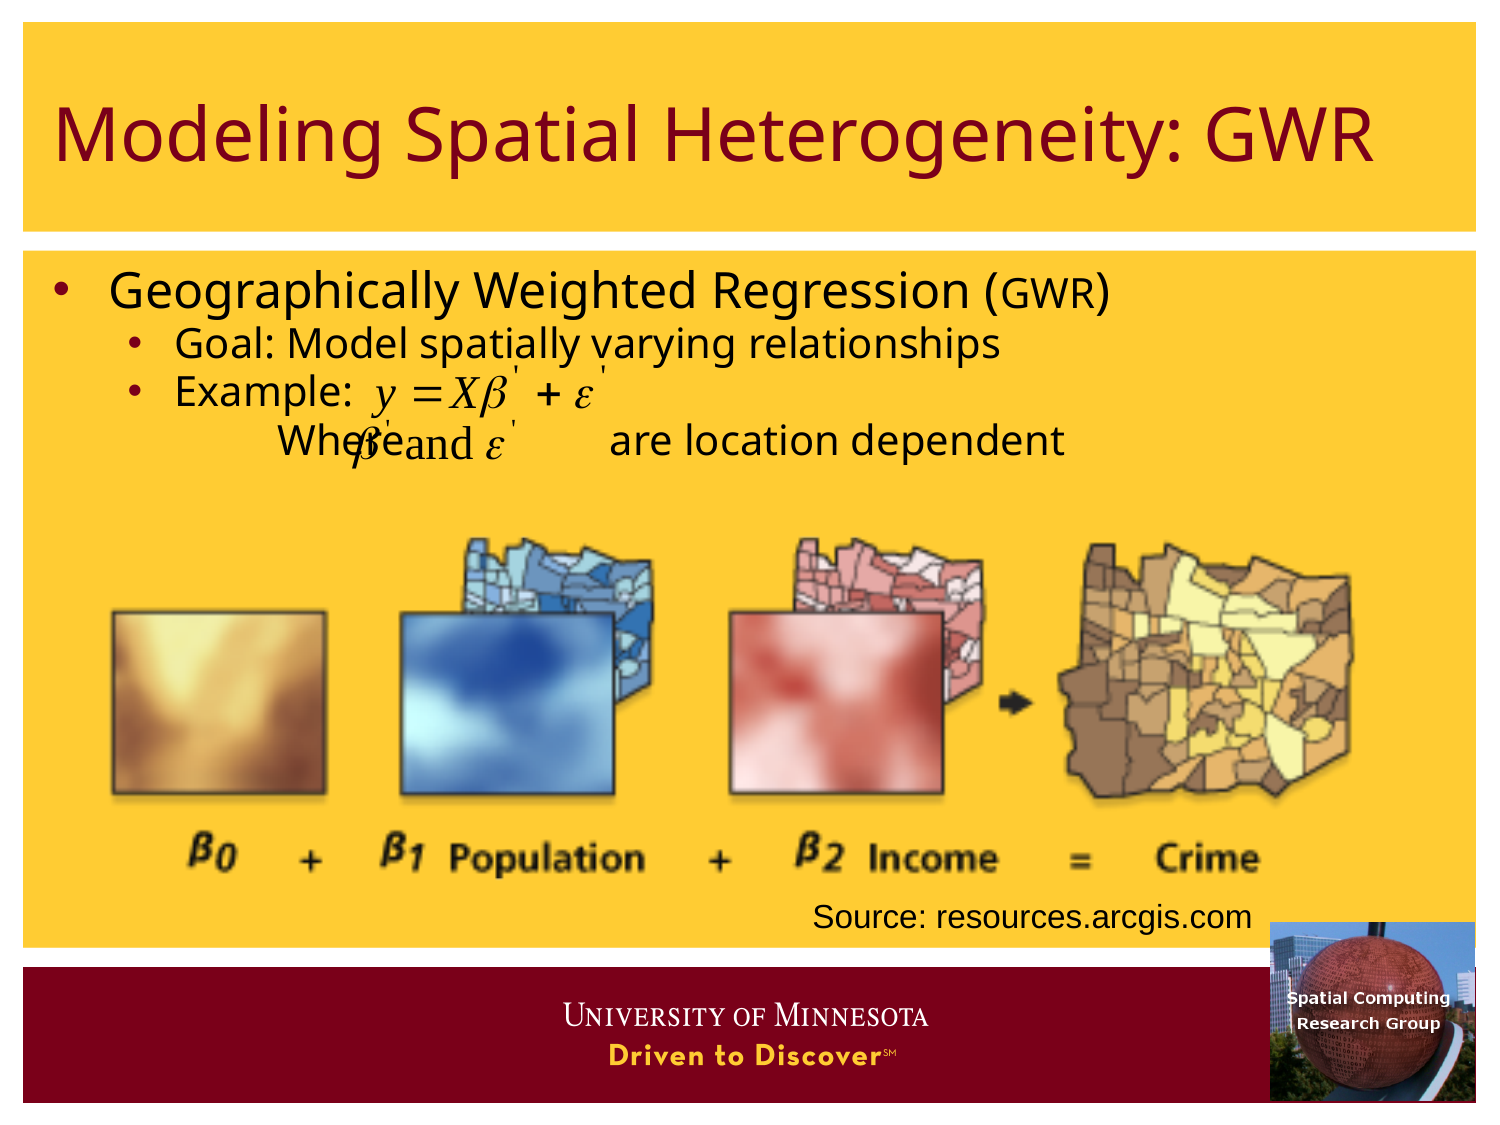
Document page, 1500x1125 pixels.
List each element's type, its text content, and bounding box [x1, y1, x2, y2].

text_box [343, 408, 526, 480]
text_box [361, 351, 616, 433]
list Geographically Weighted Regression (GWR) Goal: Model spatially varying relationships Example: Where are location dependent [37, 262, 1451, 926]
picture [23, 22, 1476, 1103]
title Modeling Spatial Heterogeneity: GWR [37, 49, 1451, 213]
text_box Source: resources.arcgis.com [797, 905, 1269, 943]
